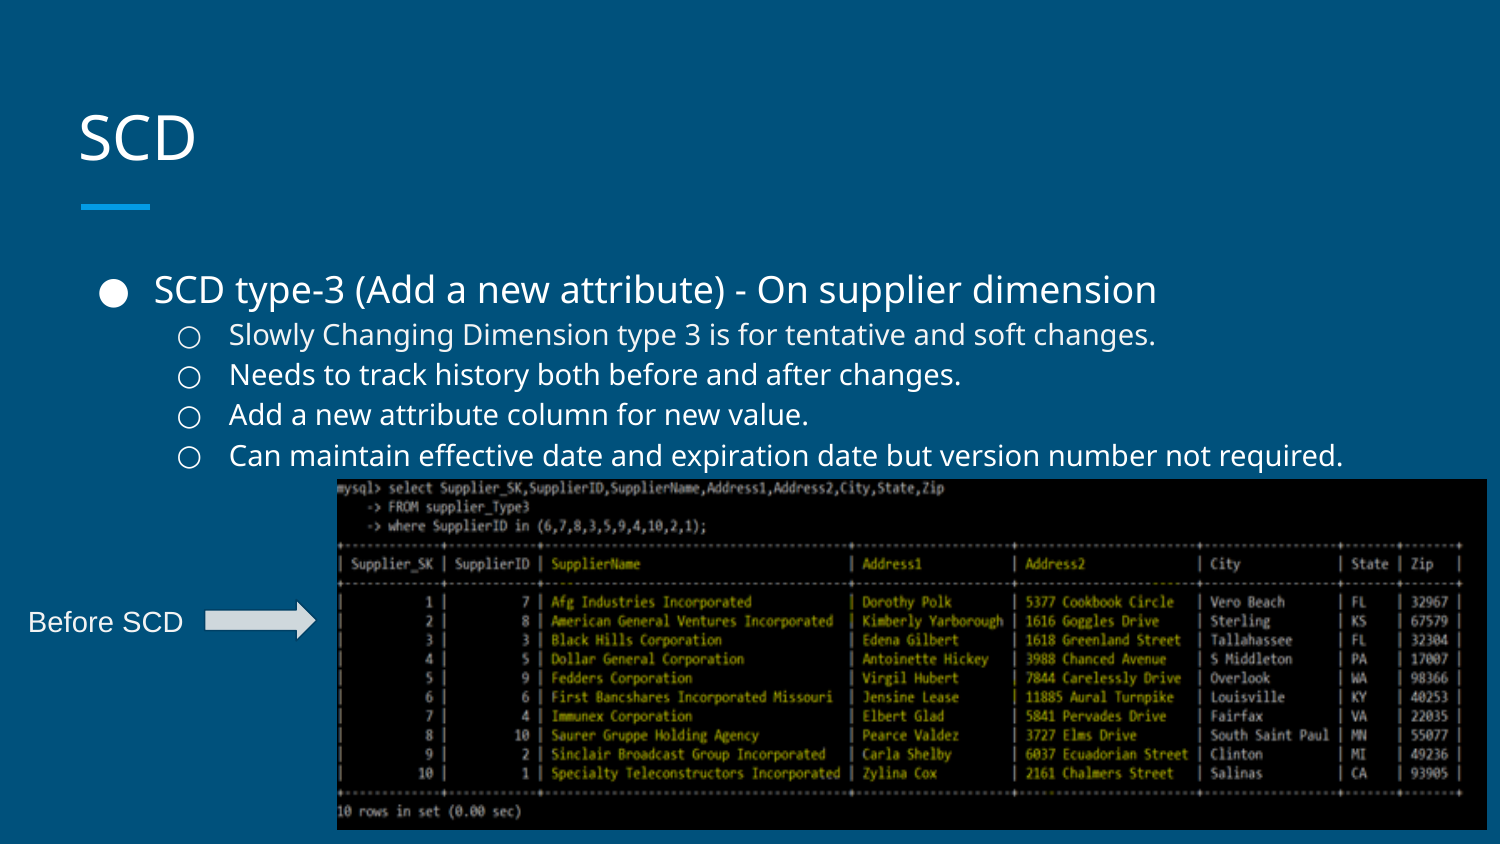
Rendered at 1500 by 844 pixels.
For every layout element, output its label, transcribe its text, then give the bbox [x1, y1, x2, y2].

text_box [205, 599, 317, 641]
list SCD type-3 (Add a new attribute) - On supplier dimension Slowly Changing Dimension type 3 is for tentative and soft changes. Needs to track history both before and after changes. Add a new attribute column for new value. Can maintain effective date and expiration date but version number not required. [63, 244, 1384, 482]
picture [338, 480, 1486, 829]
text_box Before SCD [12, 588, 205, 650]
title SCD [63, 75, 1437, 188]
